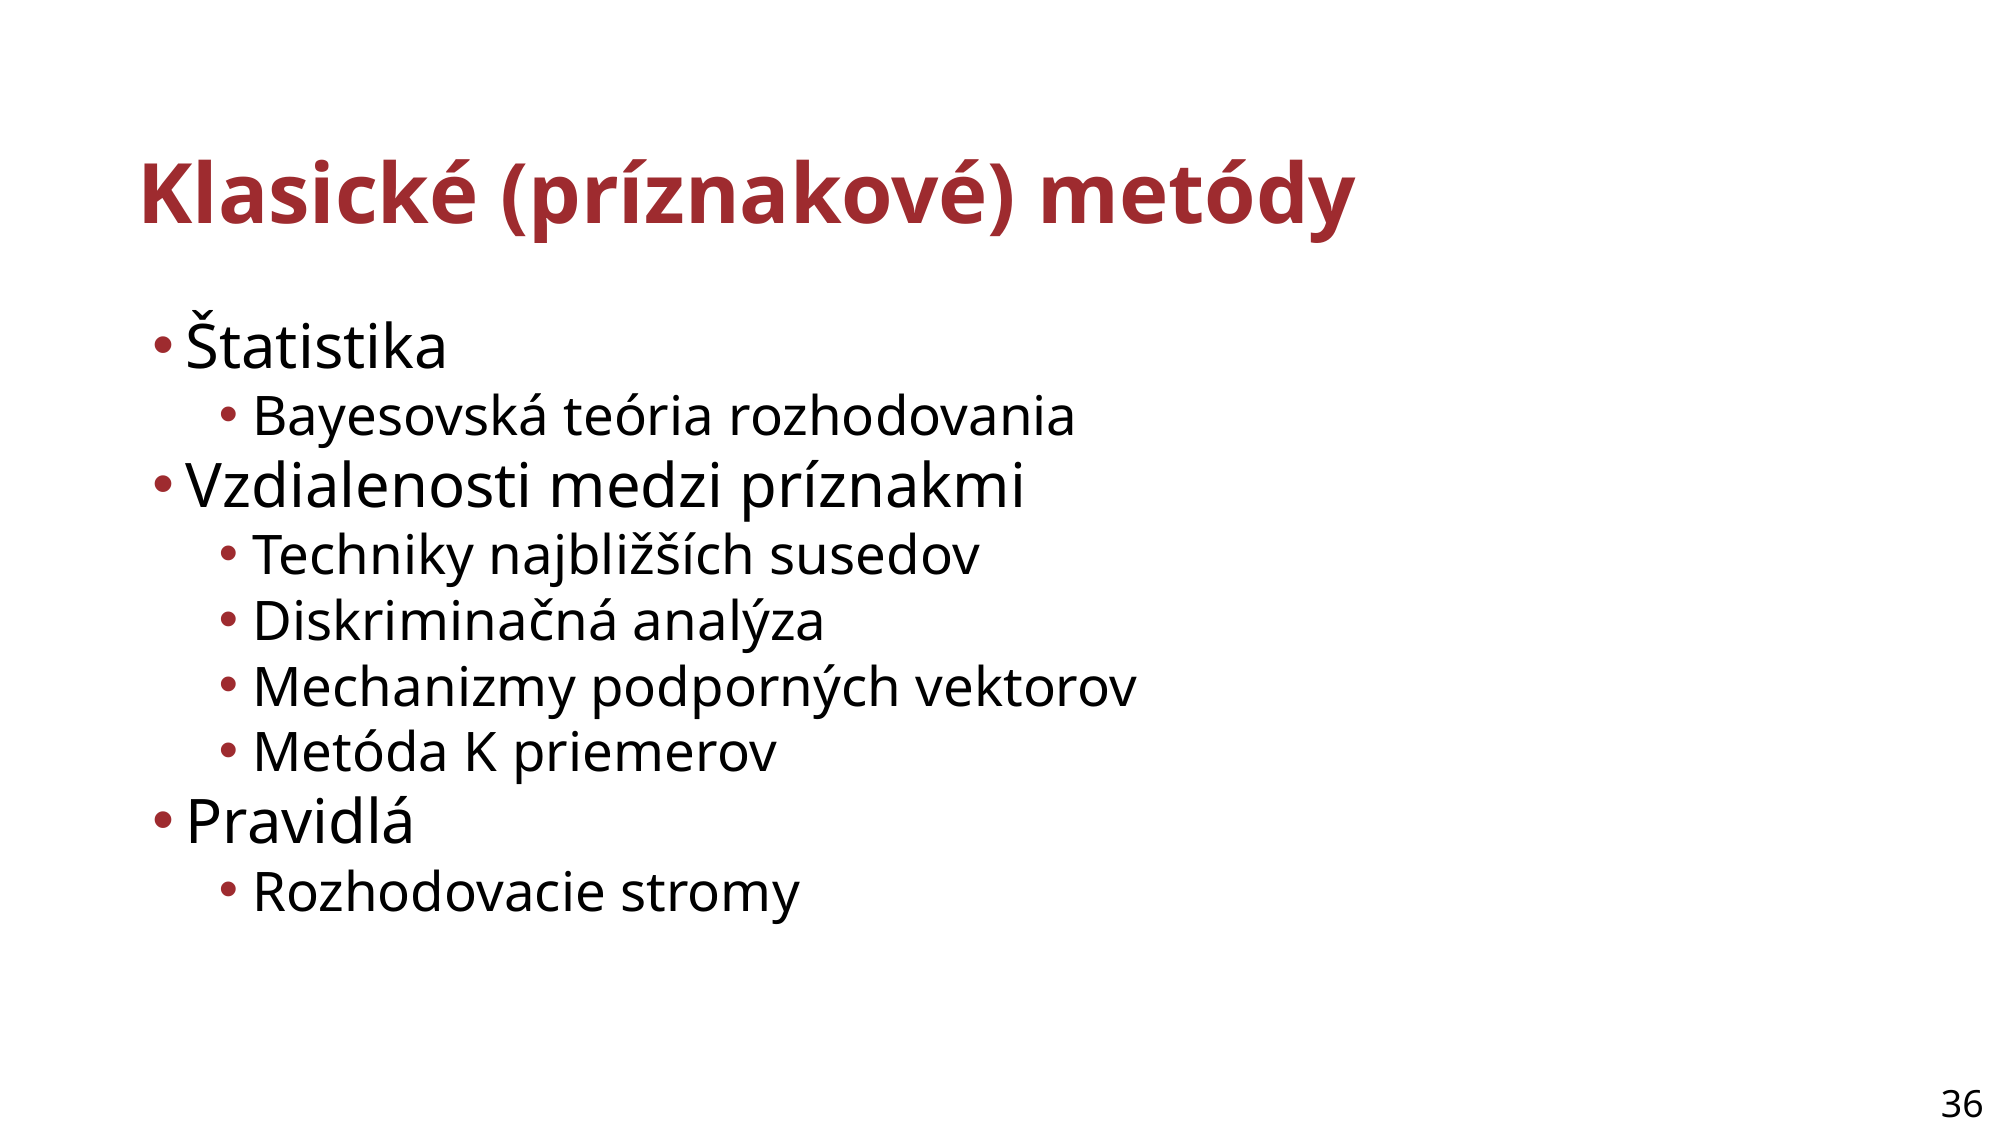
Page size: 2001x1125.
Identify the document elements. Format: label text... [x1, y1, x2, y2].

title Klasické (príznakové) metódy [137, 116, 1717, 278]
list Štatistika Bayesovská teória rozhodovania Vzdialenosti medzi príznakmi Techniky najbližších susedov Diskriminačná analýza Mechanizmy podporných vektorov Metóda K priemerov Pravidlá Rozhodovacie stromy [137, 299, 1863, 930]
